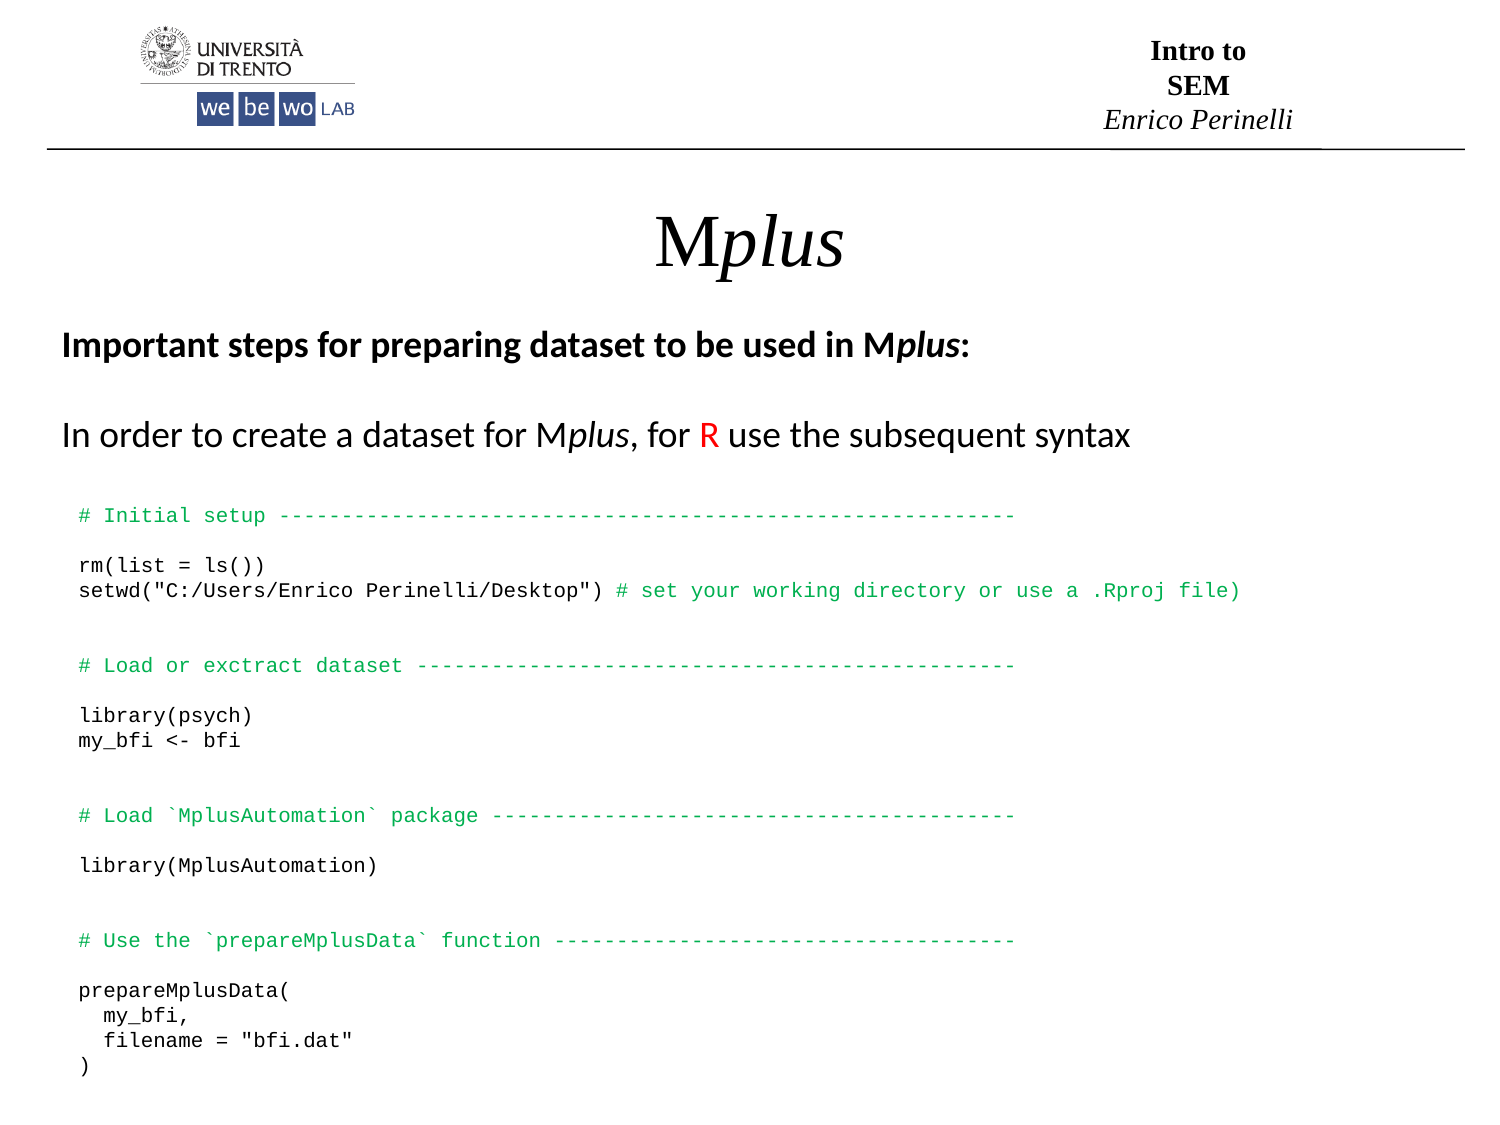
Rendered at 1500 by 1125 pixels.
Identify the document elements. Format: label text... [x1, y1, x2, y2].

text_box Intro to SEM Enrico Perinelli [1088, 23, 1309, 143]
text_box Important steps for preparing dataset to be used in Mplus: In order to create a dataset for Mplus, for R use the subsequent syntax [46, 312, 1465, 462]
text_box # Initial setup ----------------------------------------------------------- rm(list = ls()) setwd("C:/Users/Enrico Perinelli/Desktop") # set your working directory or use a .Rproj file) # Load or exctract dataset ------------------------------------------------ library(psych) my_bfi <- bfi # Load `MplusAutomation` package ------------------------------------------ library(MplusAutomation) # Use the `prepareMplusData` function ------------------------------------- prepareMplusData( my_bfi, filename = "bfi.dat" ) [63, 494, 1400, 1084]
text_box Mplus [70, 184, 1430, 290]
picture [136, 19, 362, 134]
